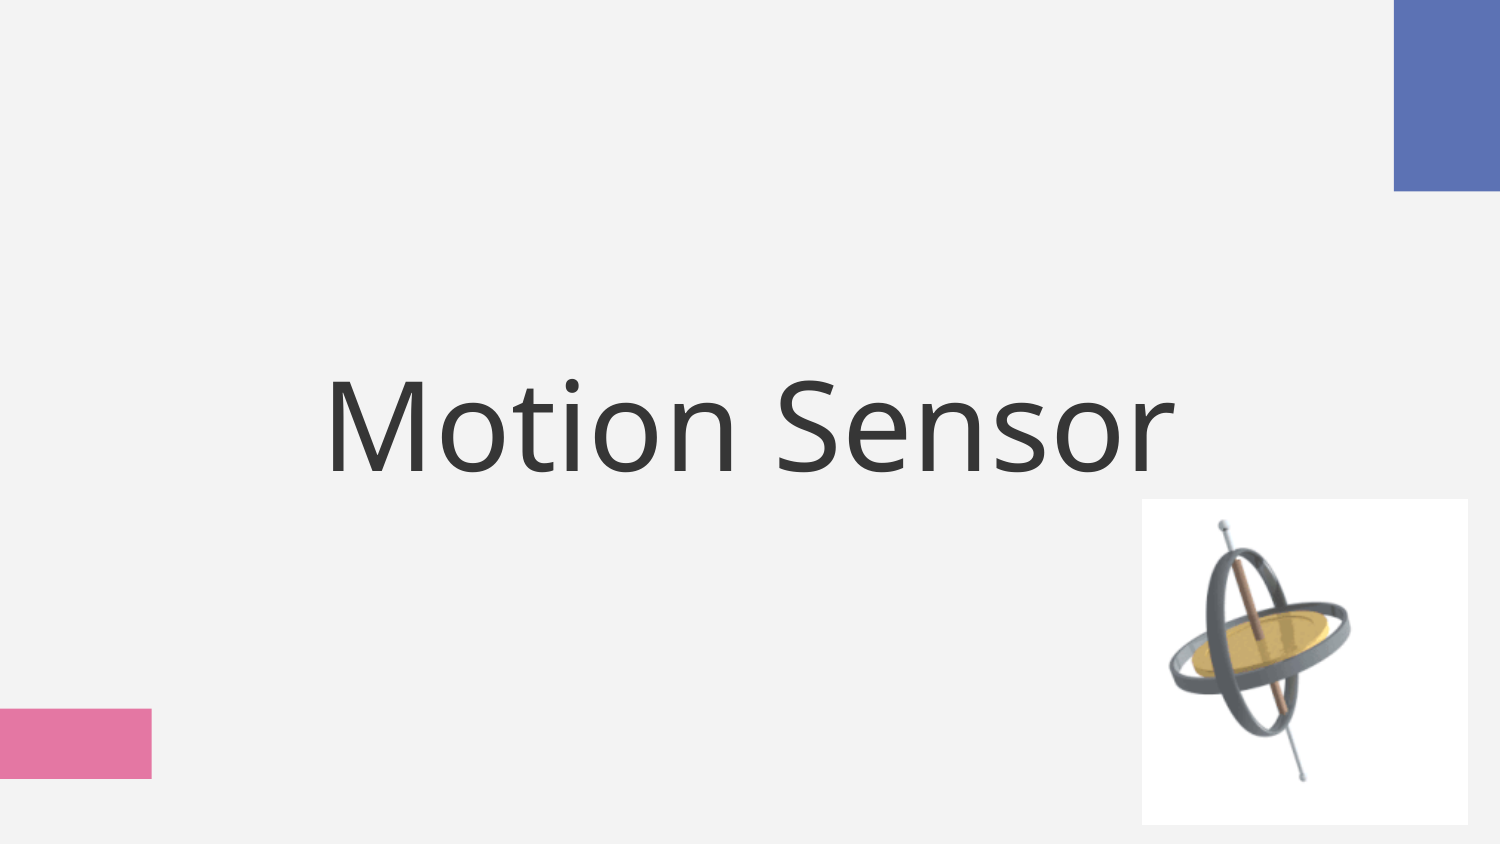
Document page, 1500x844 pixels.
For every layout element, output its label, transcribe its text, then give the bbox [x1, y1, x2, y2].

picture [1141, 499, 1468, 826]
title Motion Sensor [51, 374, 1449, 469]
